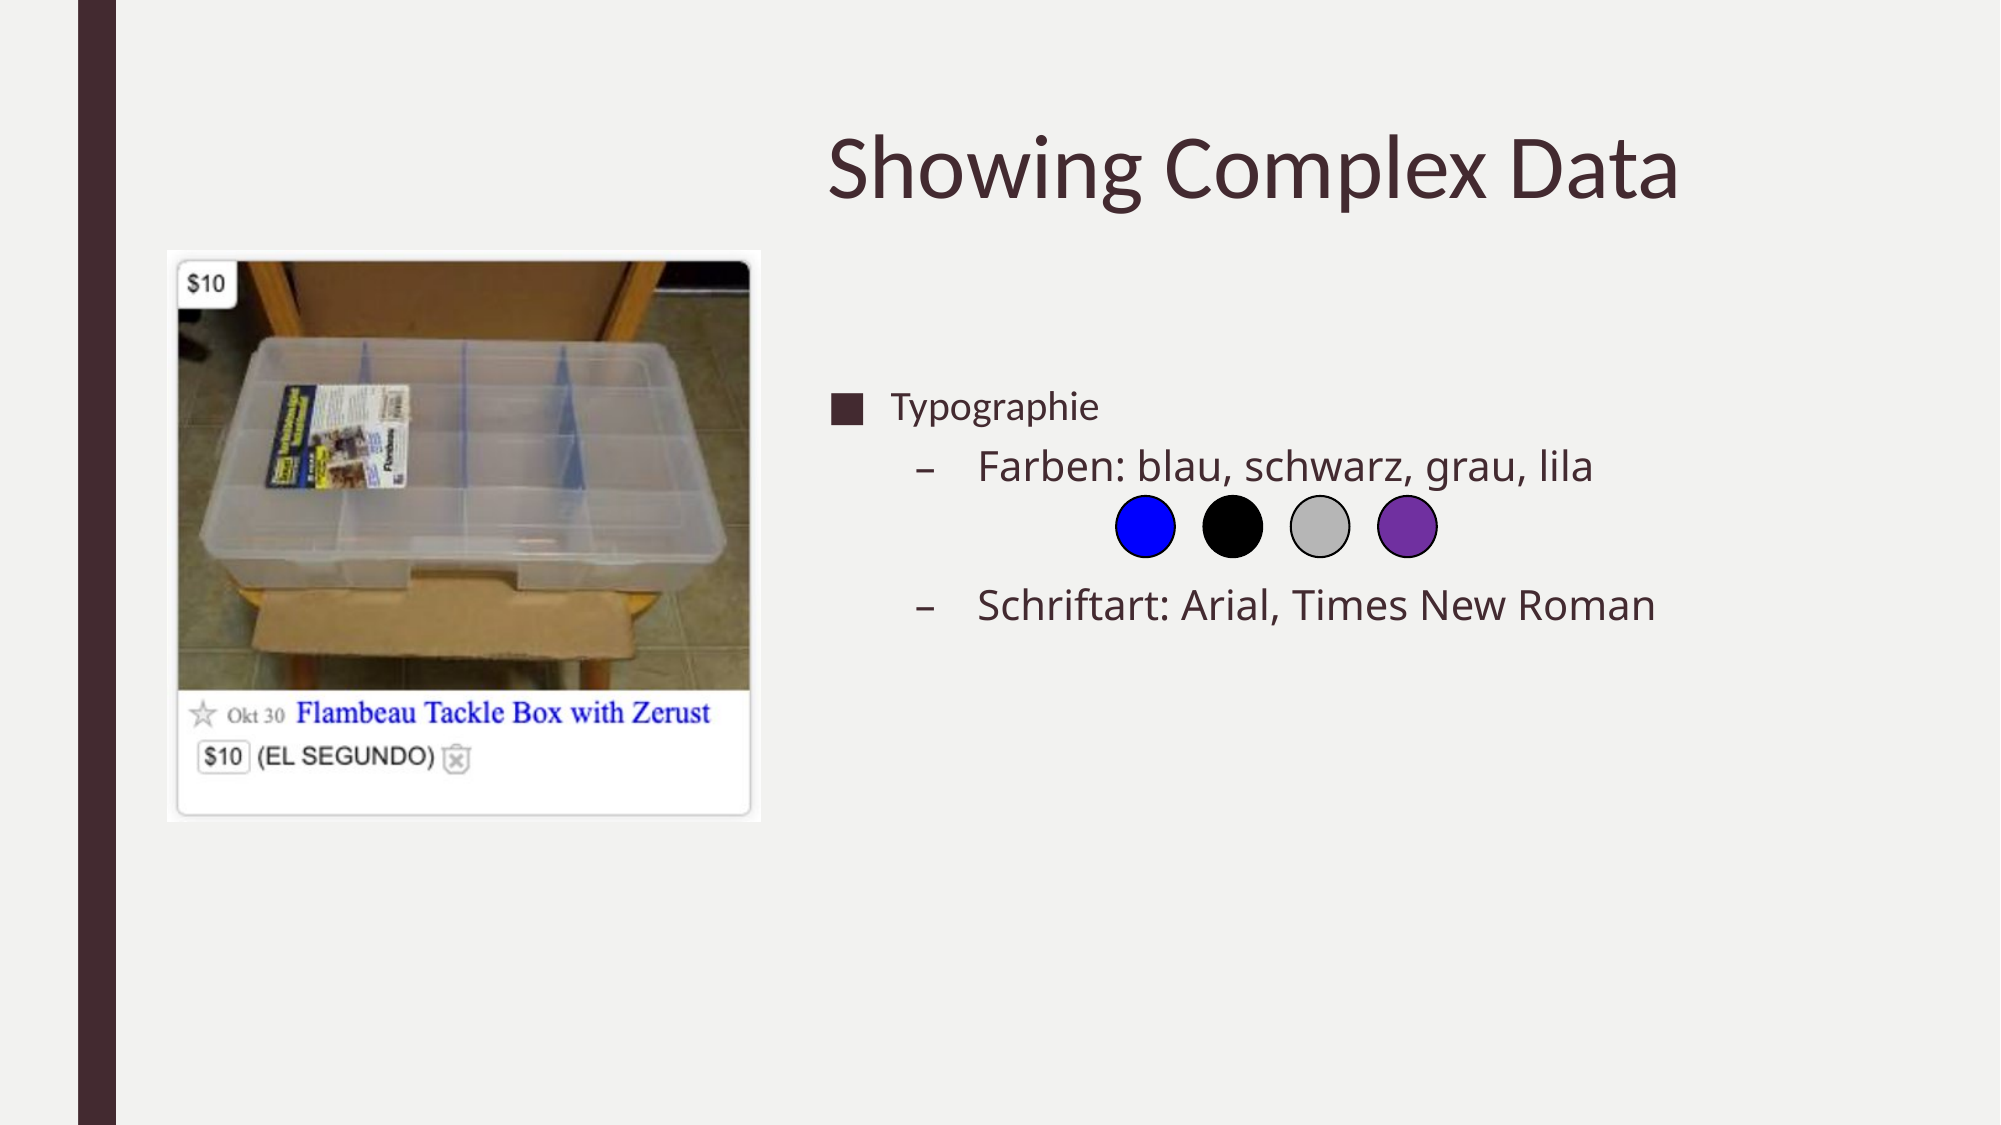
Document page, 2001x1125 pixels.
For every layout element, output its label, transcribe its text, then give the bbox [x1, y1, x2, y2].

text_box [1113, 493, 1178, 561]
text_box [1200, 493, 1266, 561]
text_box [1287, 493, 1353, 561]
title Showing Complex Data [812, 112, 1890, 357]
text_box [1375, 493, 1440, 561]
picture [167, 250, 761, 822]
list Typographie Farben: blau, schwarz, grau, lila Schriftart: Arial, Times New Roman [812, 375, 1890, 963]
text_box [76, 0, 119, 1125]
